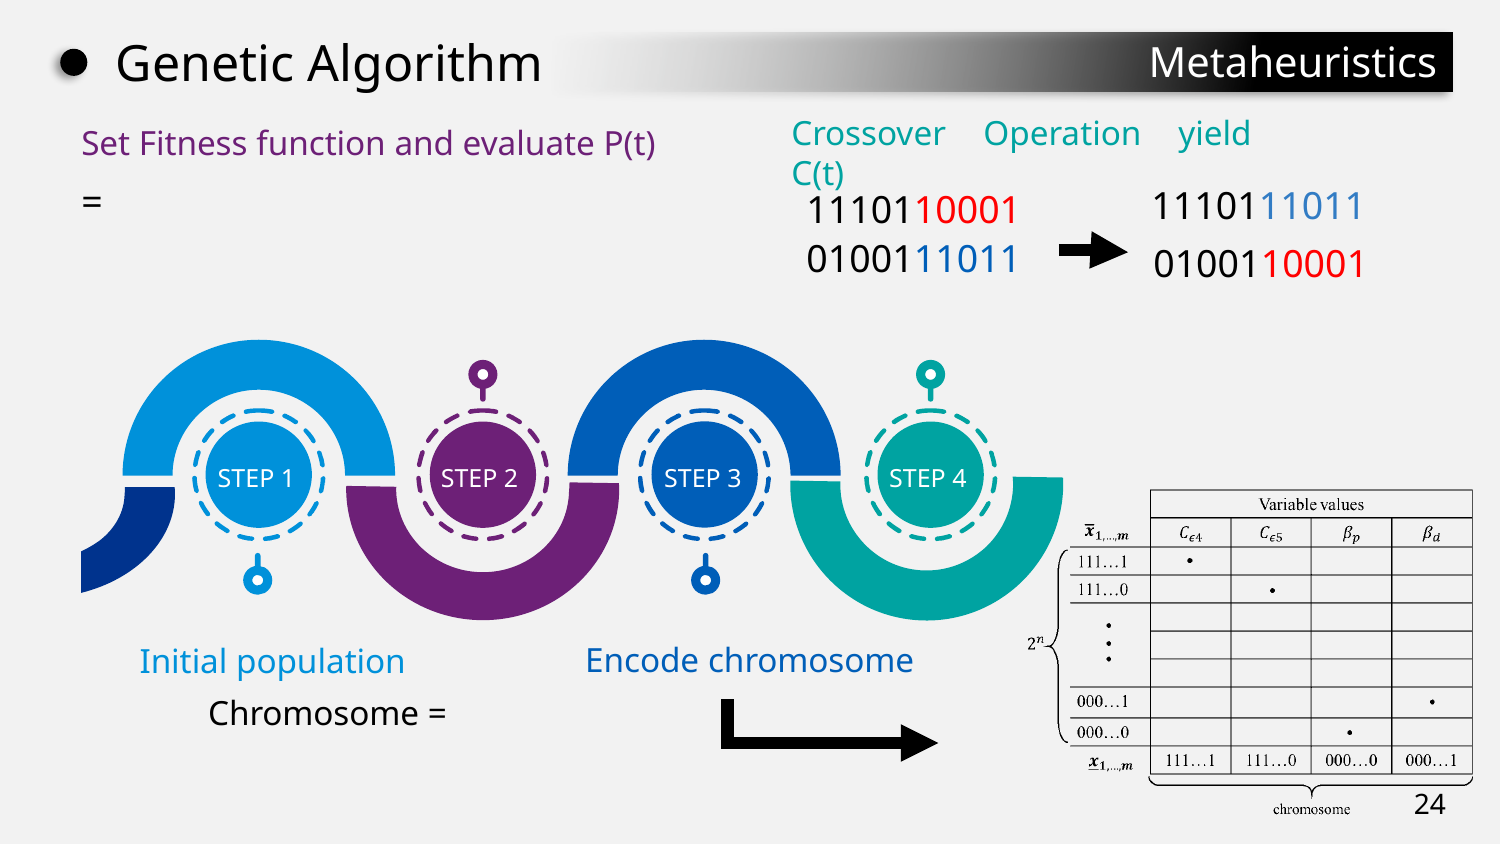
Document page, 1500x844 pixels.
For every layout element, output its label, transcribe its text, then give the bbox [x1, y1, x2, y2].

text_box [665, 413, 682, 425]
text_box [243, 408, 275, 414]
text_box [689, 408, 720, 414]
text_box [531, 501, 543, 517]
text_box [303, 428, 316, 444]
text_box Encode chromosome [585, 639, 810, 680]
text_box [438, 521, 454, 534]
text_box [416, 475, 423, 494]
text_box [212, 500, 306, 528]
text_box [219, 413, 236, 425]
text_box [790, 476, 1064, 621]
text_box [467, 408, 499, 414]
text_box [810, 615, 855, 827]
text_box [567, 339, 841, 476]
text_box Crossover Operation yield C(t) [791, 112, 1252, 192]
text_box 0100111011 [789, 230, 1038, 285]
text_box [559, 32, 1133, 93]
text_box [346, 482, 620, 621]
text_box [201, 428, 215, 443]
text_box [287, 521, 303, 534]
text_box [422, 500, 435, 517]
text_box [542, 476, 550, 494]
text_box [527, 428, 540, 444]
text_box Metaheuristics [1133, 27, 1452, 93]
text_box [433, 421, 532, 454]
text_box STEP 2 [426, 454, 534, 500]
text_box [214, 521, 230, 534]
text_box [695, 552, 716, 591]
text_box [920, 364, 941, 402]
text_box [122, 339, 396, 476]
text_box [647, 428, 660, 443]
text_box 1110111011 [1130, 177, 1388, 232]
text_box 0100110001 [1136, 234, 1385, 290]
text_box [748, 428, 762, 444]
text_box [764, 476, 771, 494]
text_box [81, 487, 175, 593]
text_box [436, 500, 530, 528]
text_box STEP 3 [649, 454, 757, 500]
text_box [416, 450, 425, 468]
text_box [506, 413, 522, 425]
text_box Encode chromosome [855, 639, 998, 680]
picture [1019, 487, 1473, 827]
text_box [727, 413, 744, 425]
text_box [638, 475, 645, 494]
text_box [762, 450, 771, 468]
text_box [426, 428, 439, 443]
text_box [660, 521, 676, 534]
text_box [282, 413, 299, 425]
text_box [655, 421, 754, 454]
text_box 1110110001 [785, 181, 1043, 236]
text_box [638, 450, 647, 468]
text_box [193, 450, 201, 468]
text_box Set Fitness function and evaluate P(t) [81, 121, 672, 197]
text_box [511, 521, 527, 534]
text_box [472, 364, 493, 402]
text_box STEP 1 [203, 454, 311, 500]
text_box [59, 47, 89, 77]
text_box [658, 500, 752, 528]
text_box [644, 500, 656, 517]
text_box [247, 552, 268, 591]
text_box [443, 413, 460, 425]
text_box [237, 534, 255, 541]
text_box [682, 534, 700, 541]
text_box Genetic Algorithm [101, 24, 559, 100]
text_box [198, 500, 211, 517]
text_box [317, 450, 325, 468]
text_box [192, 475, 199, 494]
text_box [461, 534, 479, 541]
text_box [864, 408, 998, 542]
text_box [541, 450, 549, 468]
text_box [708, 534, 726, 542]
text_box [733, 521, 749, 534]
text_box [752, 501, 765, 517]
text_box [307, 501, 319, 517]
text_box [486, 534, 505, 542]
text_box [318, 476, 326, 494]
text_box [262, 534, 281, 542]
text_box [209, 421, 308, 454]
text_box Initial population [139, 640, 426, 681]
